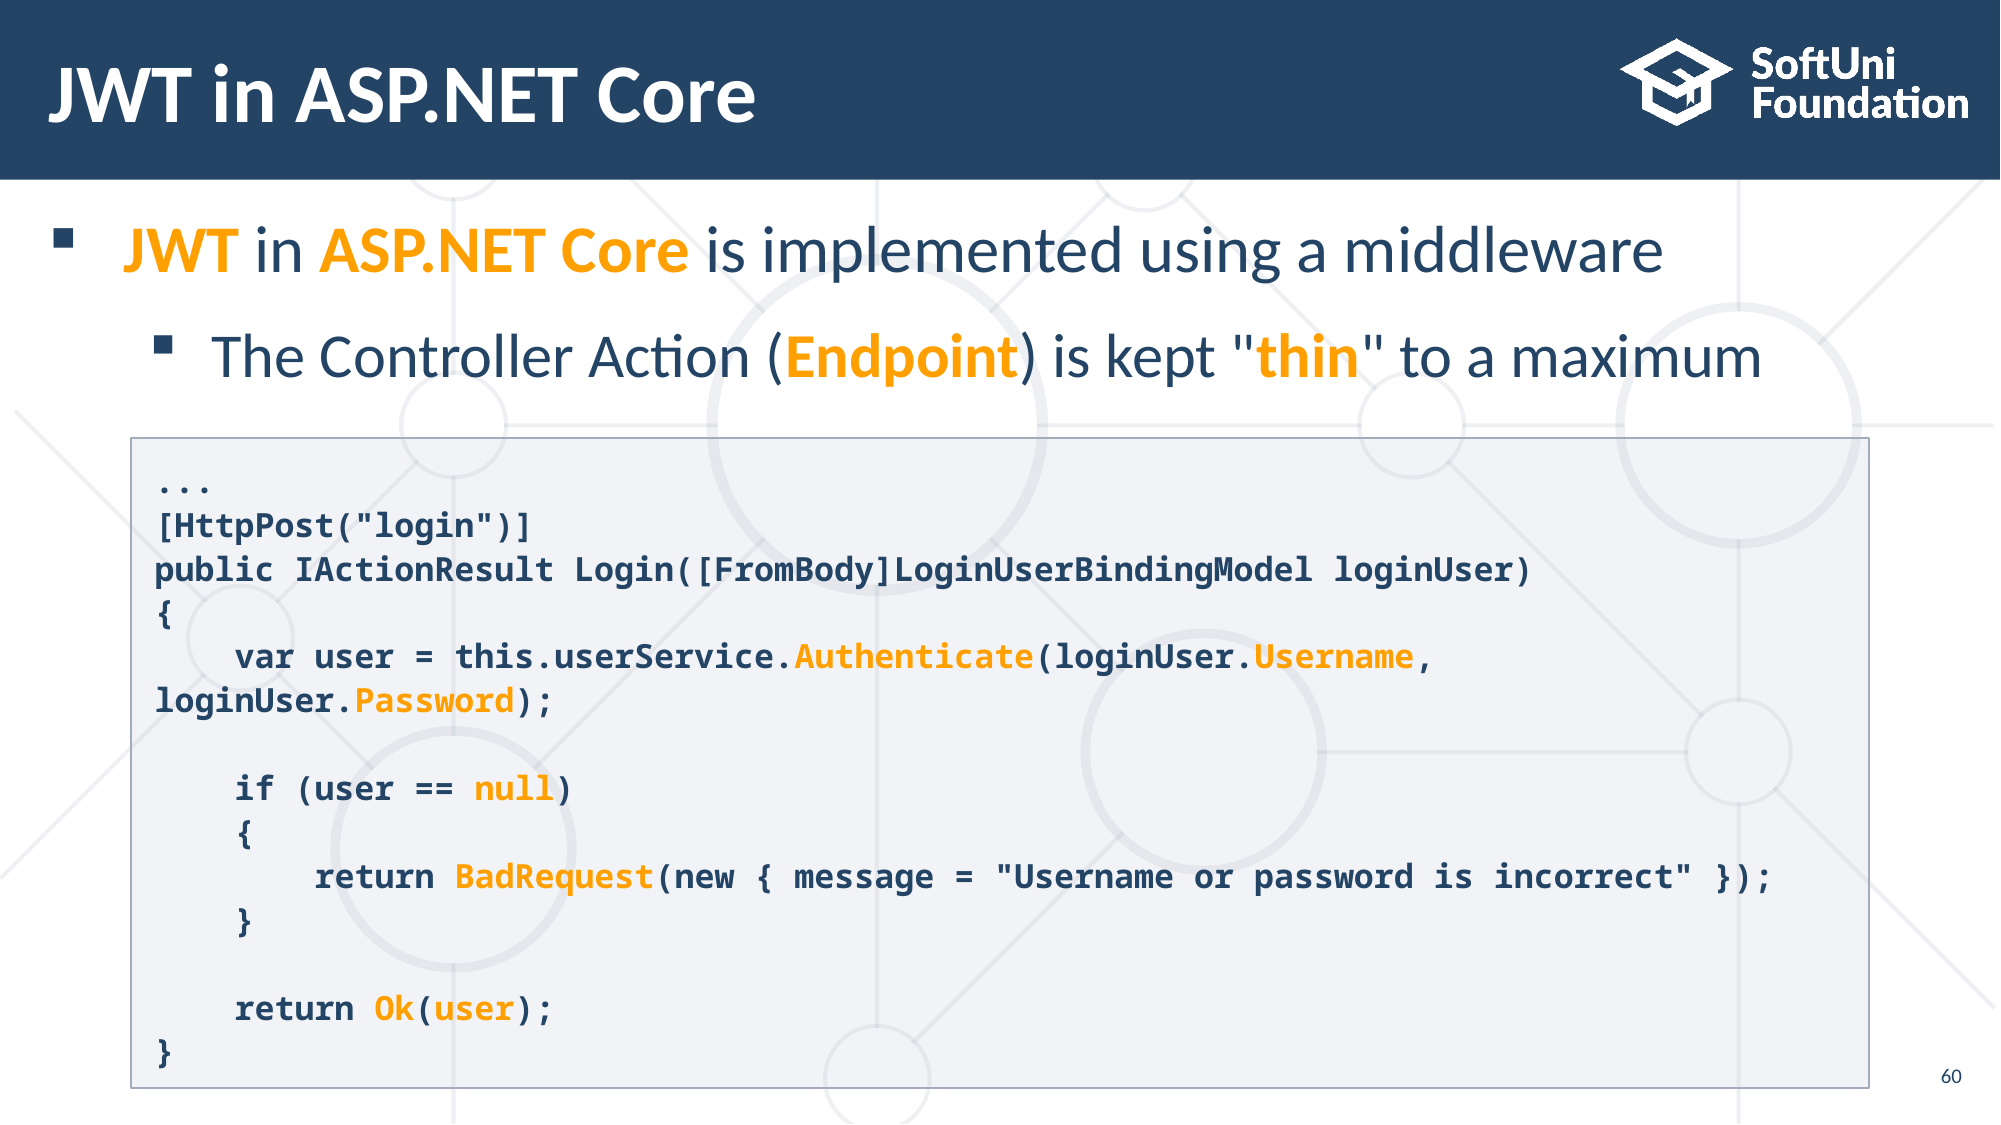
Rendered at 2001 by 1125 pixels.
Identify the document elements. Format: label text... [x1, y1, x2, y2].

title JWT in ASP.NET Core [31, 16, 1591, 162]
slide_number 60 [1897, 1049, 1968, 1101]
picture [1619, 38, 1968, 126]
list JWT in ASP.NET Core is implemented using a middleware The Controller Action (Endpoint) is kept "thin" to a maximum [31, 196, 1970, 1050]
text_box ... [HttpPost("login")] public IActionResult Login([FromBody]LoginUserBindingModel loginUser) { var user = this.userService.Authenticate(loginUser.Username, loginUser.Password); if (user == null) { return BadRequest(new { message = "Username or password is incorrect" }); } return Ok(user); } [130, 438, 1869, 1089]
